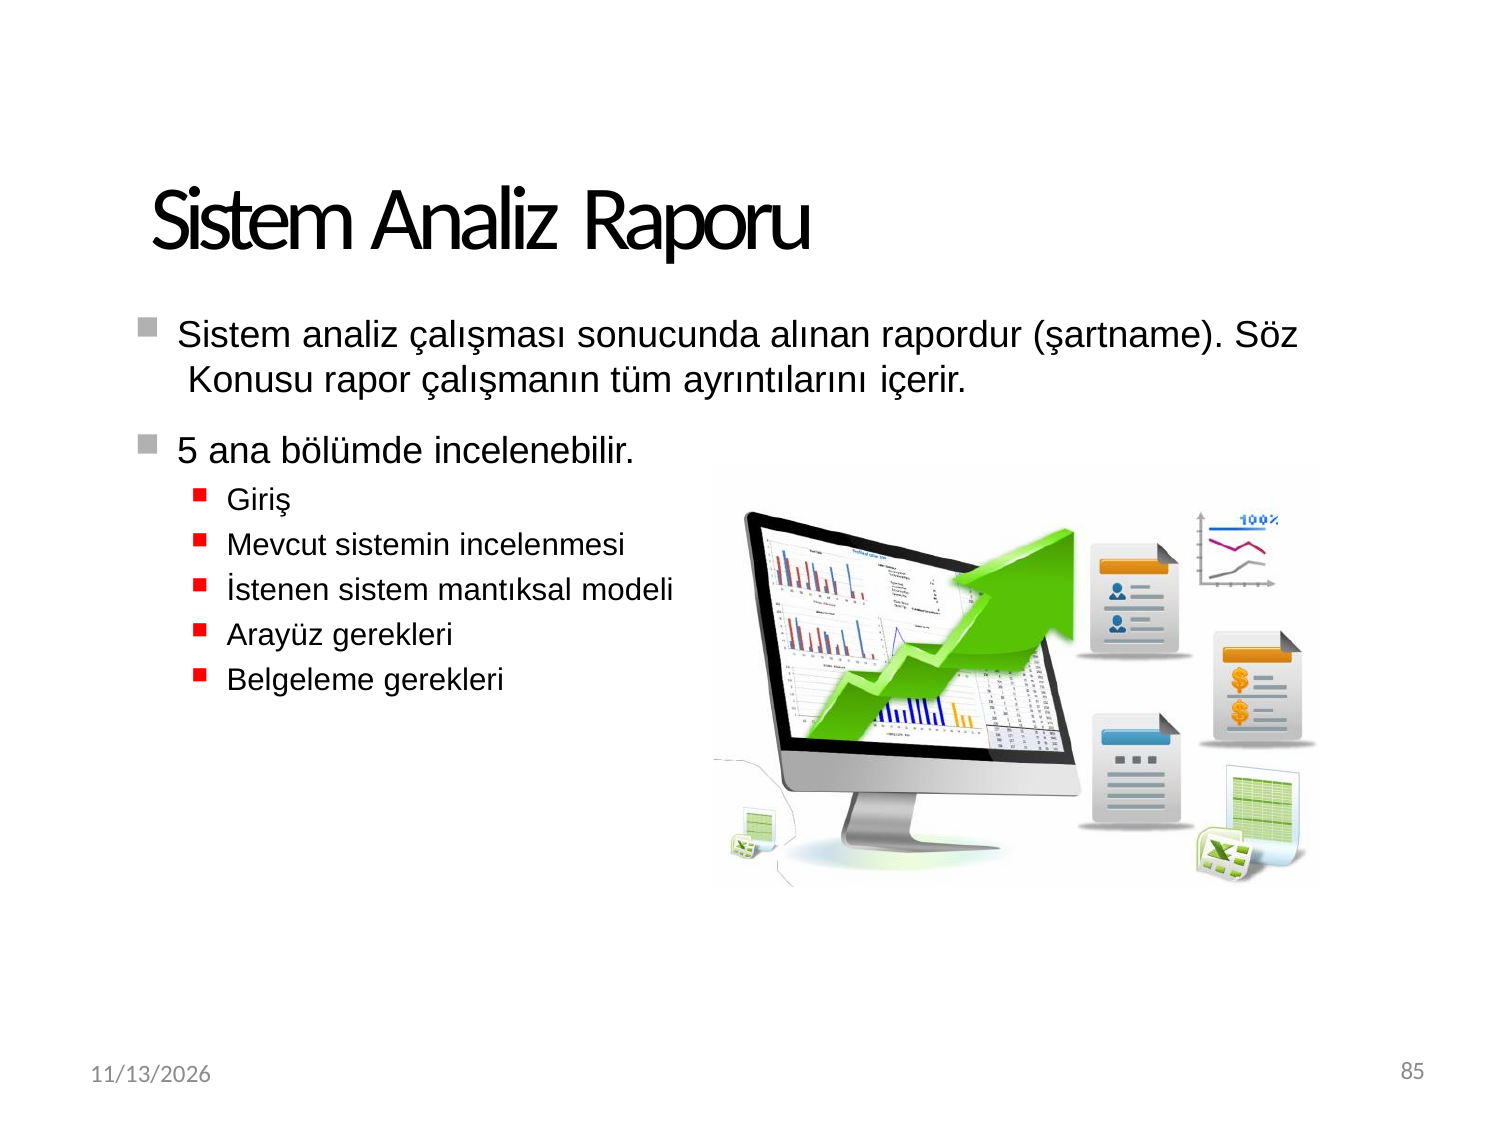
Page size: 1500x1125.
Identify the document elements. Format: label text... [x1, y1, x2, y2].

title Sistem Analiz Raporu [147, 117, 1376, 308]
text_box Sistem analiz çalışması sonucunda alınan rapordur (şartname). Söz Konusu rapor çalışmanın tüm ayrıntılarını içerir. 5 ana bölümde incelenebilir. Giriş Mevcut sistemin incelenmesi İstenen sistem mantıksal modeli Arayüz gerekleri Belgeleme gerekleri [132, 307, 1307, 697]
slide_number 85 [1074, 746, 1425, 1125]
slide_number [75, 1042, 425, 1103]
text_box [713, 463, 1319, 887]
